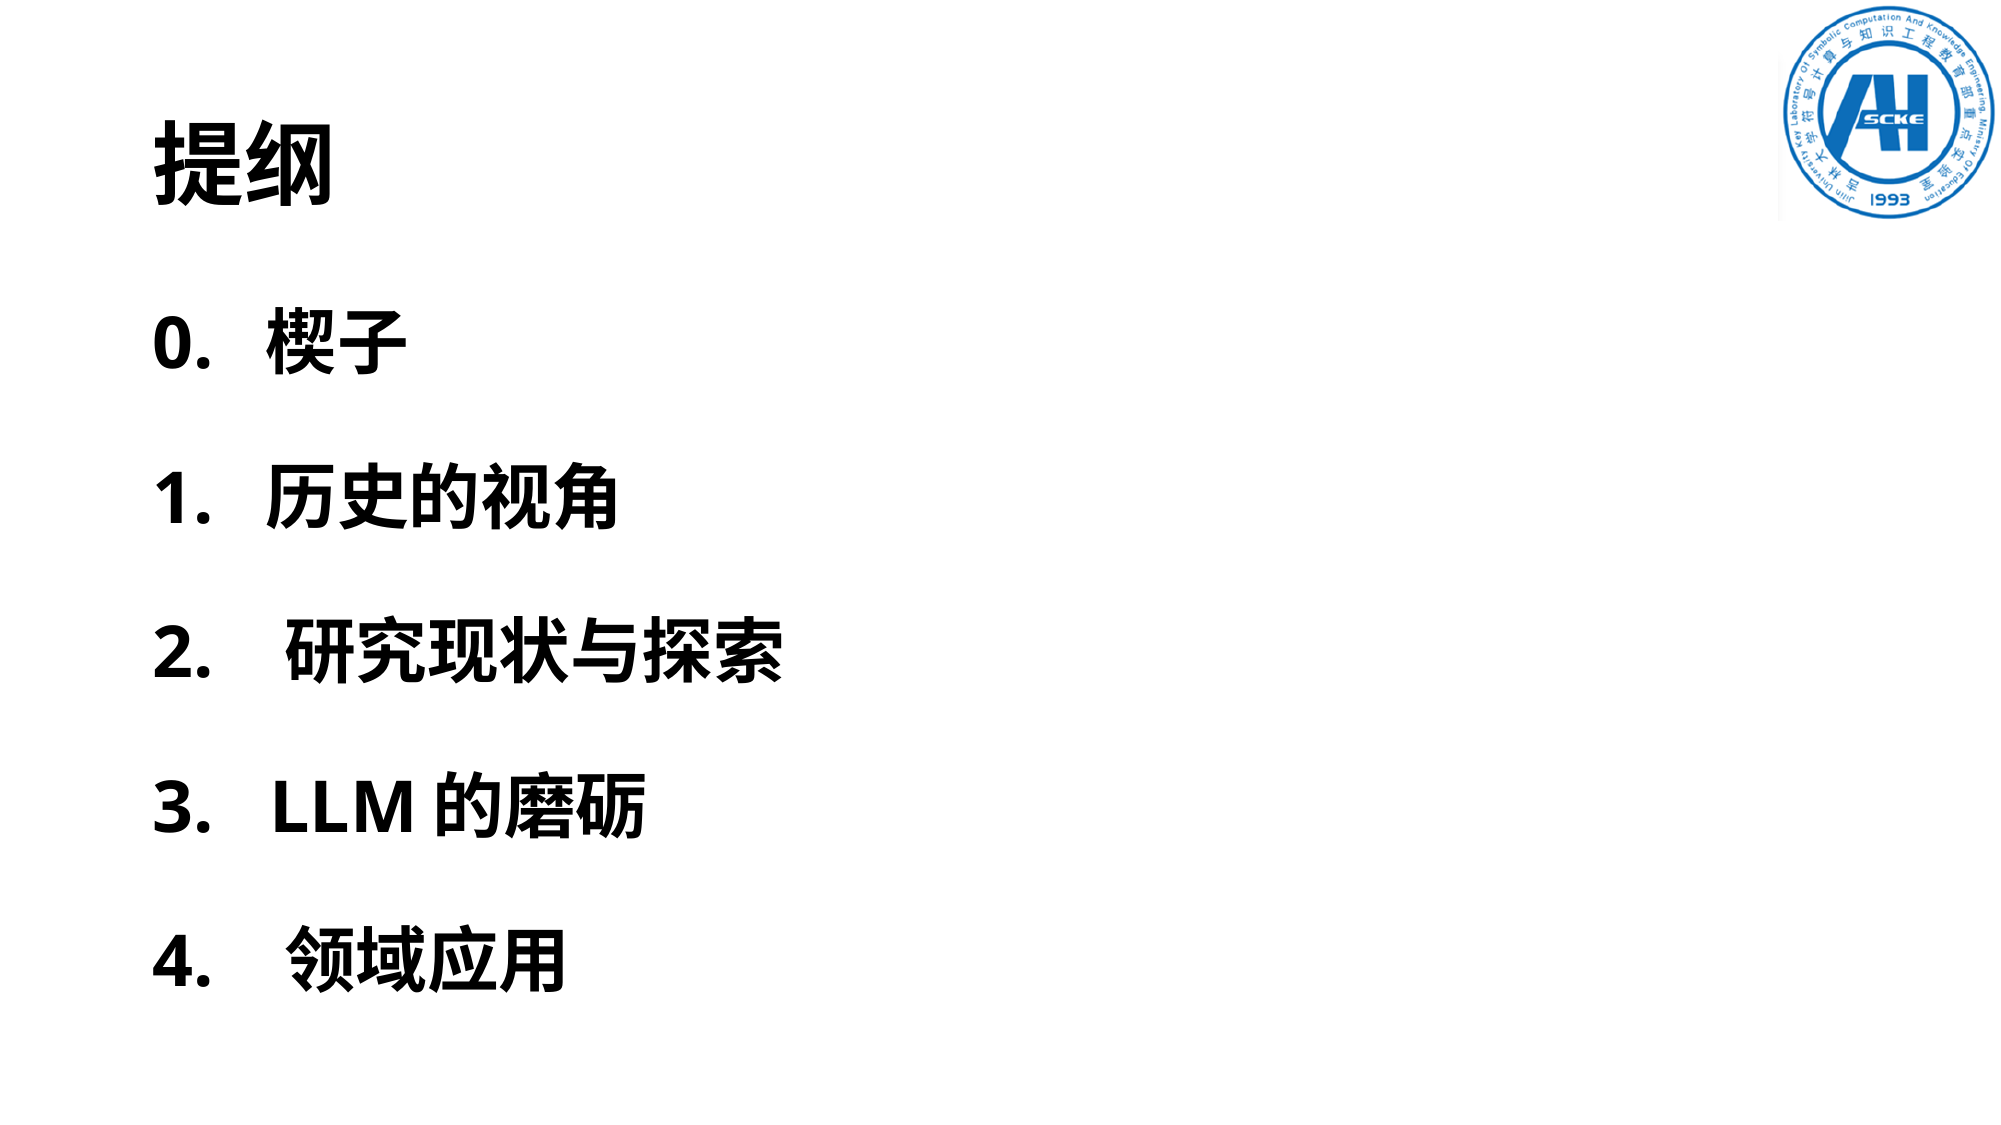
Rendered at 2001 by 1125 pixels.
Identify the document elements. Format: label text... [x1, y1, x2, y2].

list 0. 楔子 1. 历史的视角 2. 研究现状与探索 3. LLM的磨砺 4. 领域应用 [137, 299, 1863, 1014]
title 提纲 [137, 59, 1863, 278]
picture [1778, 2, 2000, 221]
